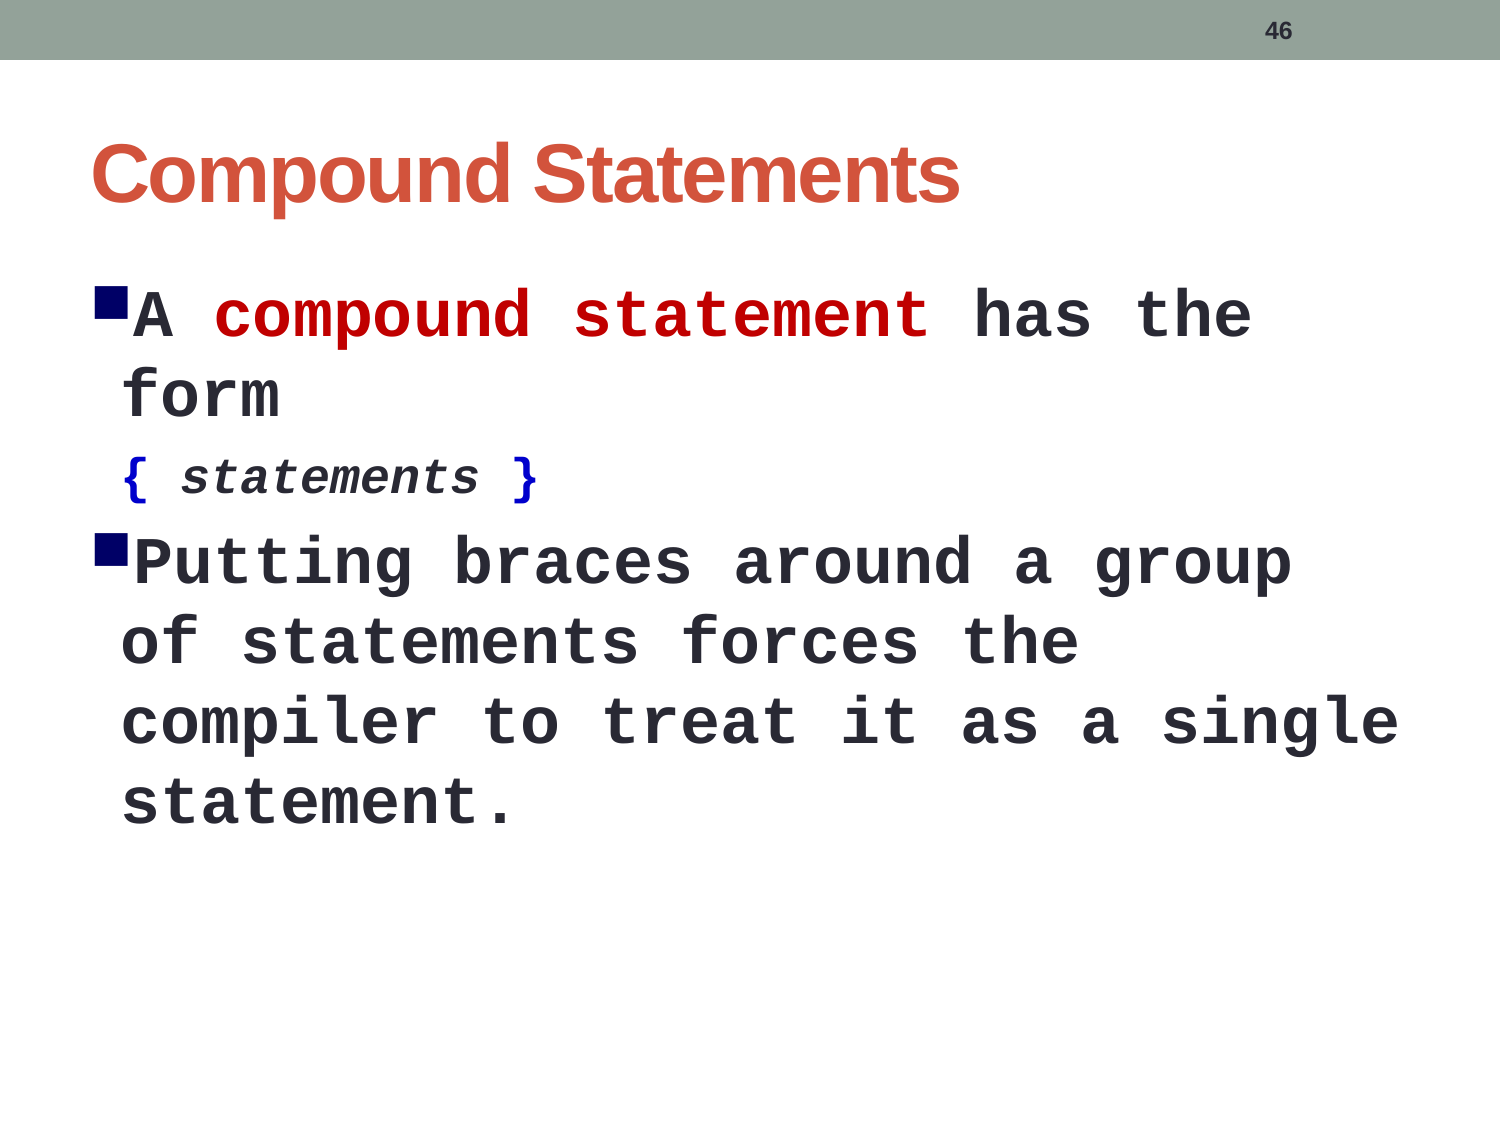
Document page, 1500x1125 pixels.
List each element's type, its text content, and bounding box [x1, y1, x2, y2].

slide_number 46 [1250, 3, 1425, 57]
title Compound Statements [75, 87, 1425, 250]
list A compound statement has the form { statements } Putting braces around a group of statements forces the compiler to treat it as a single statement. [75, 262, 1425, 1063]
